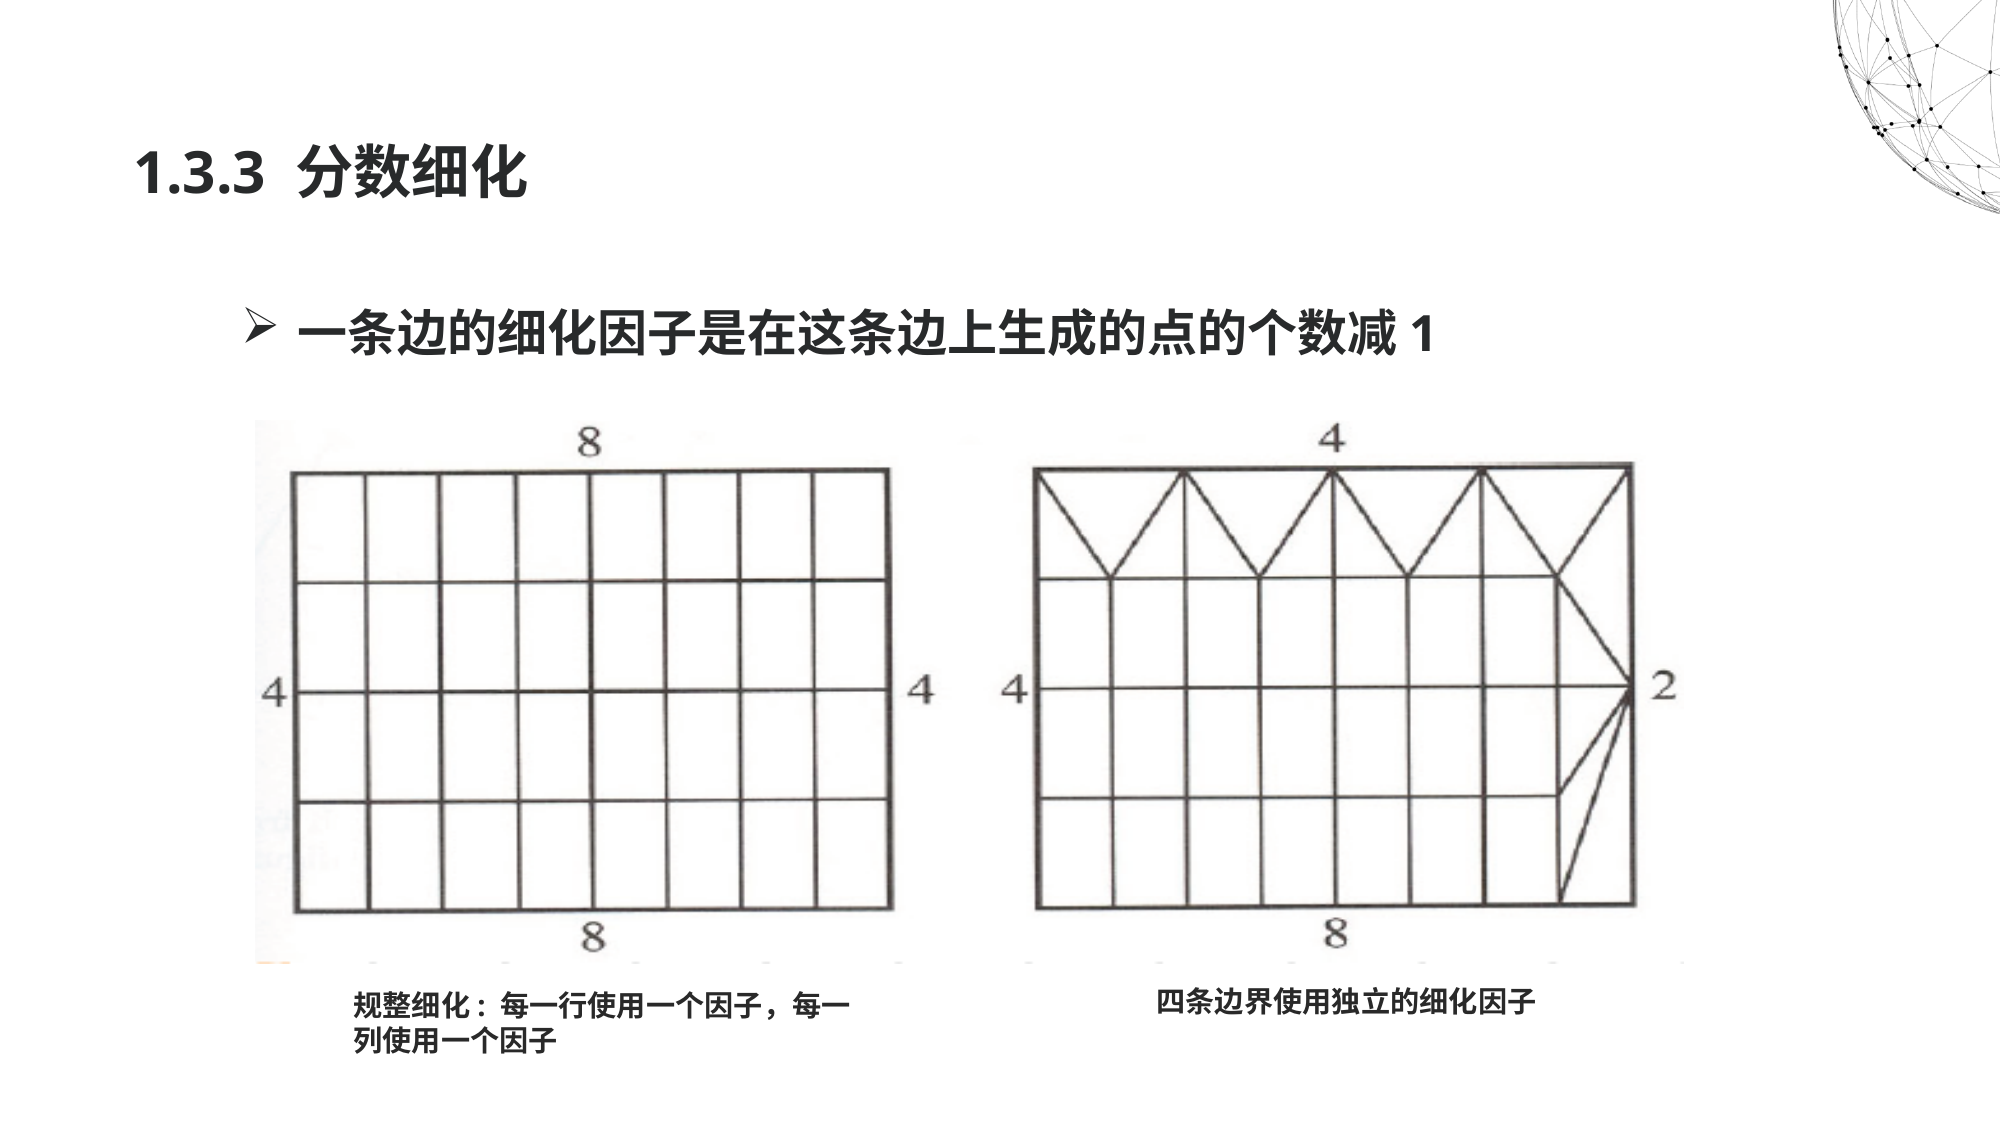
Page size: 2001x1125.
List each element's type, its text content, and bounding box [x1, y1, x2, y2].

text_box 1.3.3 分数细化 [125, 54, 1831, 295]
text_box 规整细化: 每一行使用一个因子，每一列使用一个因子 [338, 965, 890, 1125]
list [255, 420, 1685, 965]
picture [711, 0, 2000, 725]
list 一条边的细化因子是在这条边上生成的点的个数减1 [164, 295, 1773, 962]
text_box 四条边界使用独立的细化因子 [1141, 975, 1560, 1076]
